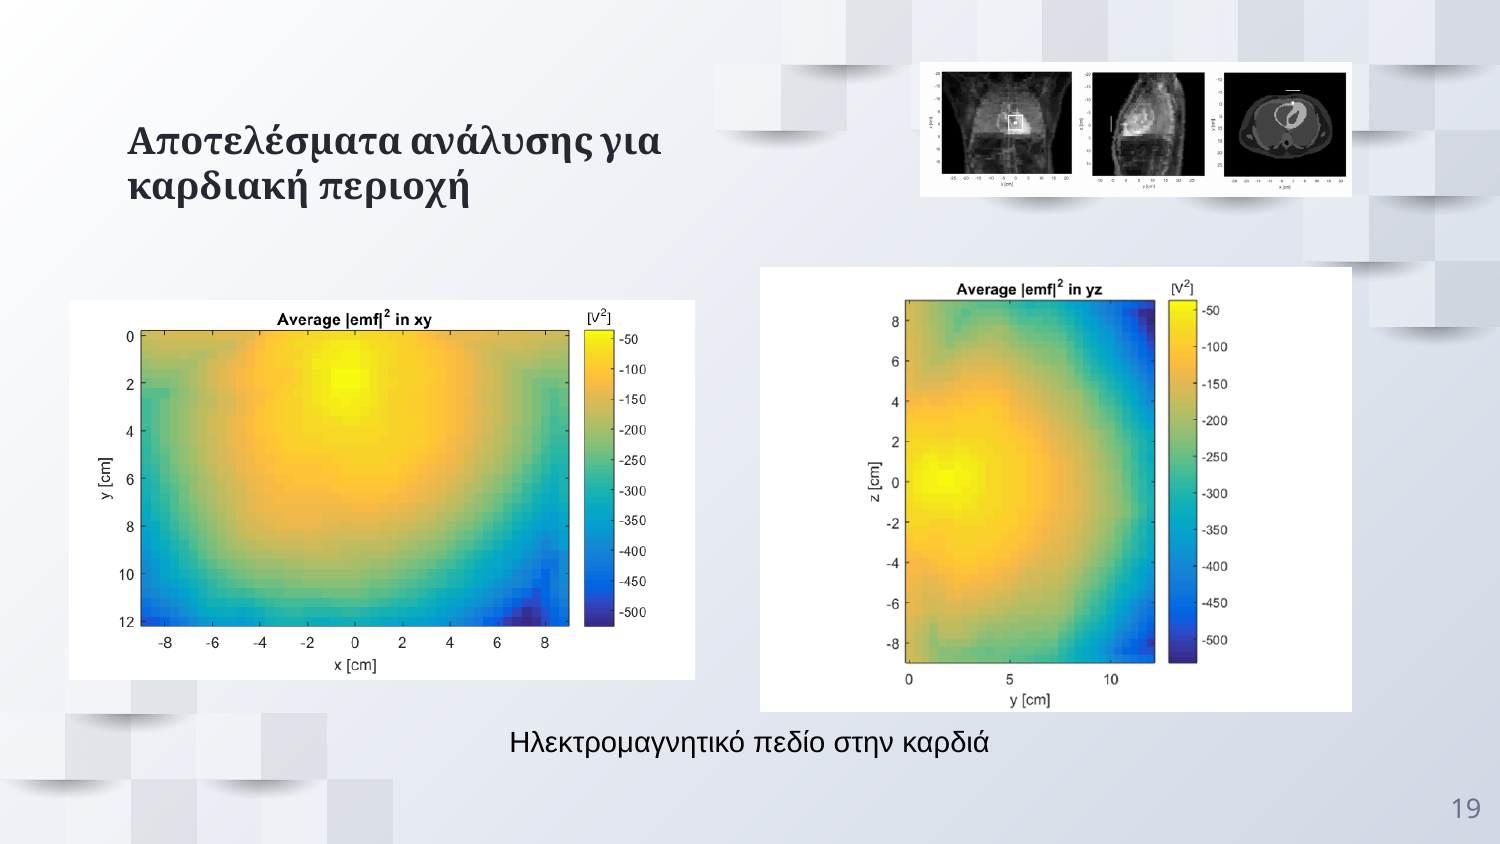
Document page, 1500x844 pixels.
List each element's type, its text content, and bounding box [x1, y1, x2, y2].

picture [715, 0, 1500, 712]
slide_number 19 [1431, 776, 1500, 844]
picture [0, 299, 696, 844]
text_box Αποτελέσματα ανάλυσης για καρδιακή περιοχή [127, 66, 716, 207]
text_box Ηλεκτρομαγνητικό πεδίο στην καρδιά [494, 716, 1006, 766]
